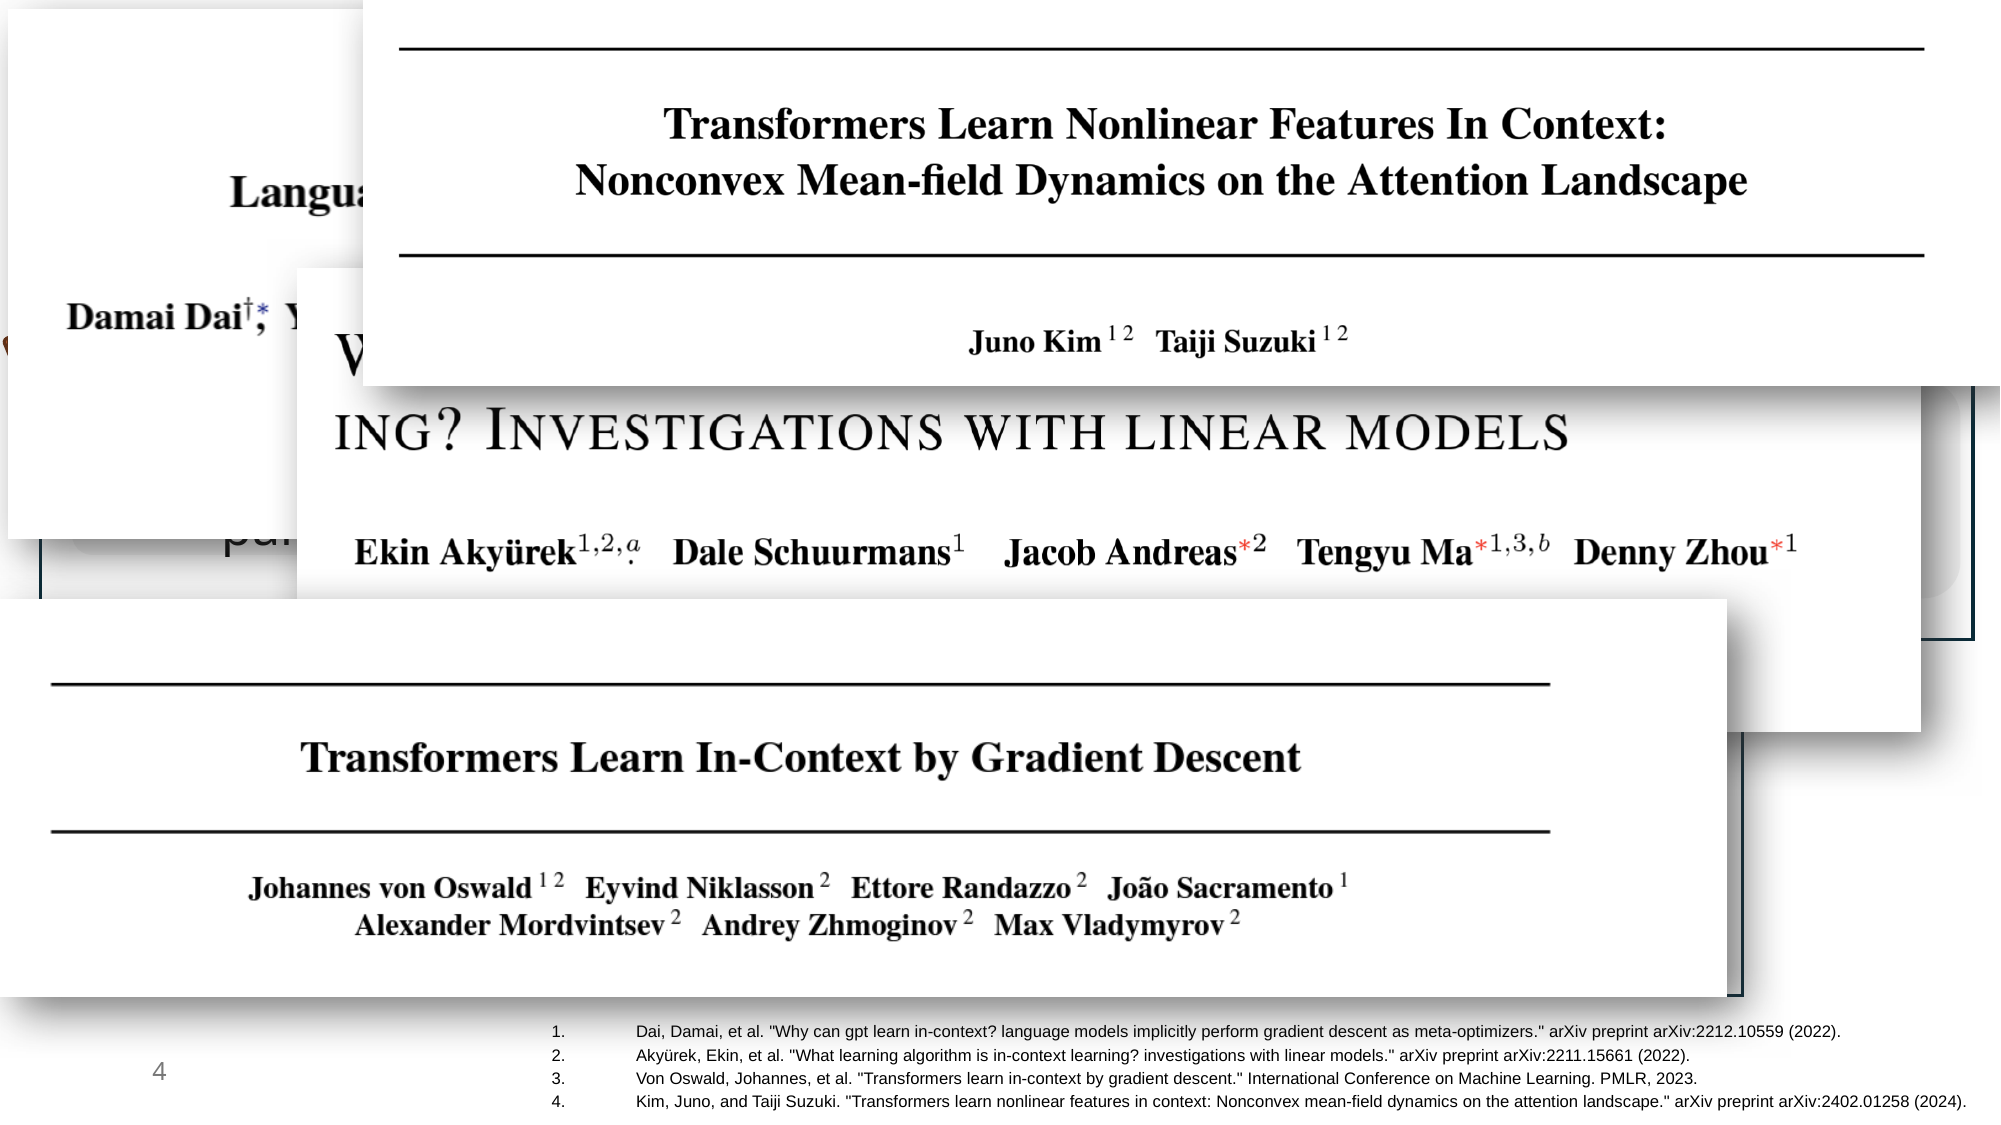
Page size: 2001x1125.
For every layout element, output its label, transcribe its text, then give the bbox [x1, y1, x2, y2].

text_box 4 [137, 1046, 533, 1103]
text_box Dai, Damai, et al. "Why can gpt learn in-context? language models implicitly perform gradient descent as meta-optimizers." arXiv preprint arXiv:2212.10559 (2022). Akyürek, Ekin, et al. "What learning algorithm is in-context learning? investigations with linear models." arXiv preprint arXiv:2211.15661 (2022). Von Oswald, Johannes, et al. "Transformers learn in-context by gradient descent." International Conference on Machine Learning. PMLR, 2023. Kim, Juno, and Taiji Suzuki. "Transformers learn nonlinear features in context: Nonconvex mean-field dynamics on the attention landscape." arXiv preprint arXiv:2402.01258 (2024). [533, 1002, 2000, 1125]
picture [0, 0, 2000, 997]
text_box [1971, 444, 1975, 641]
